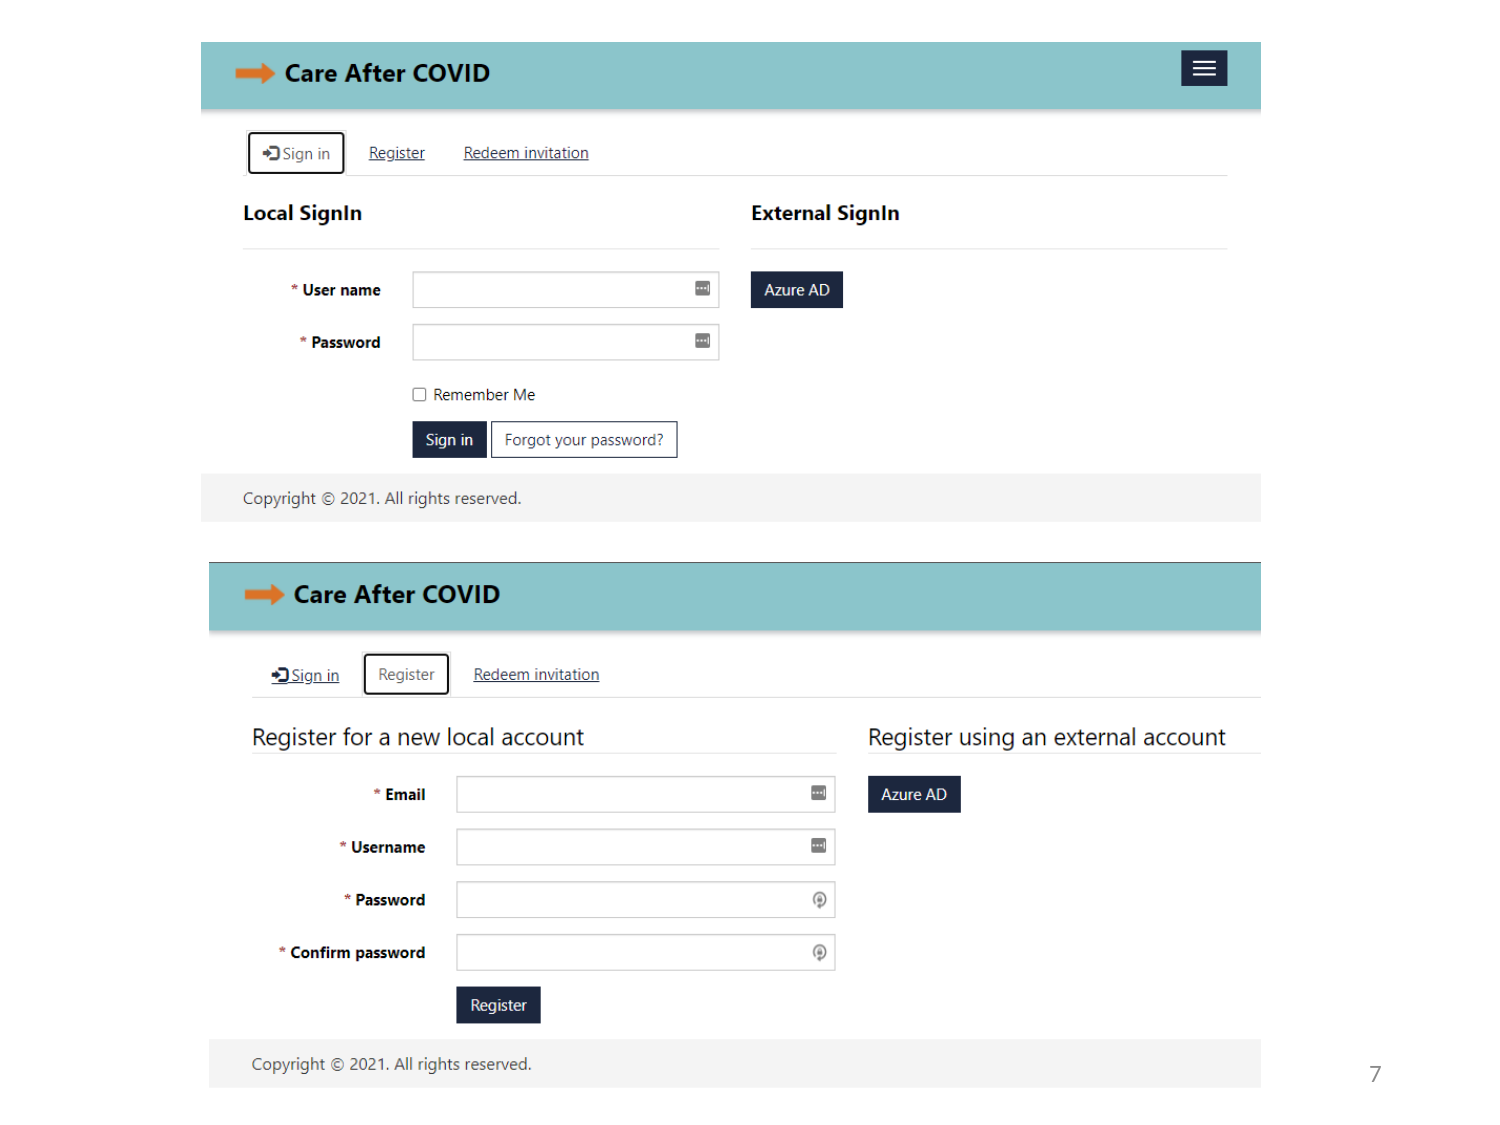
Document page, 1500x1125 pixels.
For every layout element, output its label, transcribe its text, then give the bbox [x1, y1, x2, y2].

picture [209, 562, 1261, 1113]
picture [201, 42, 1261, 526]
slide_number 7 [1261, 1042, 1397, 1103]
